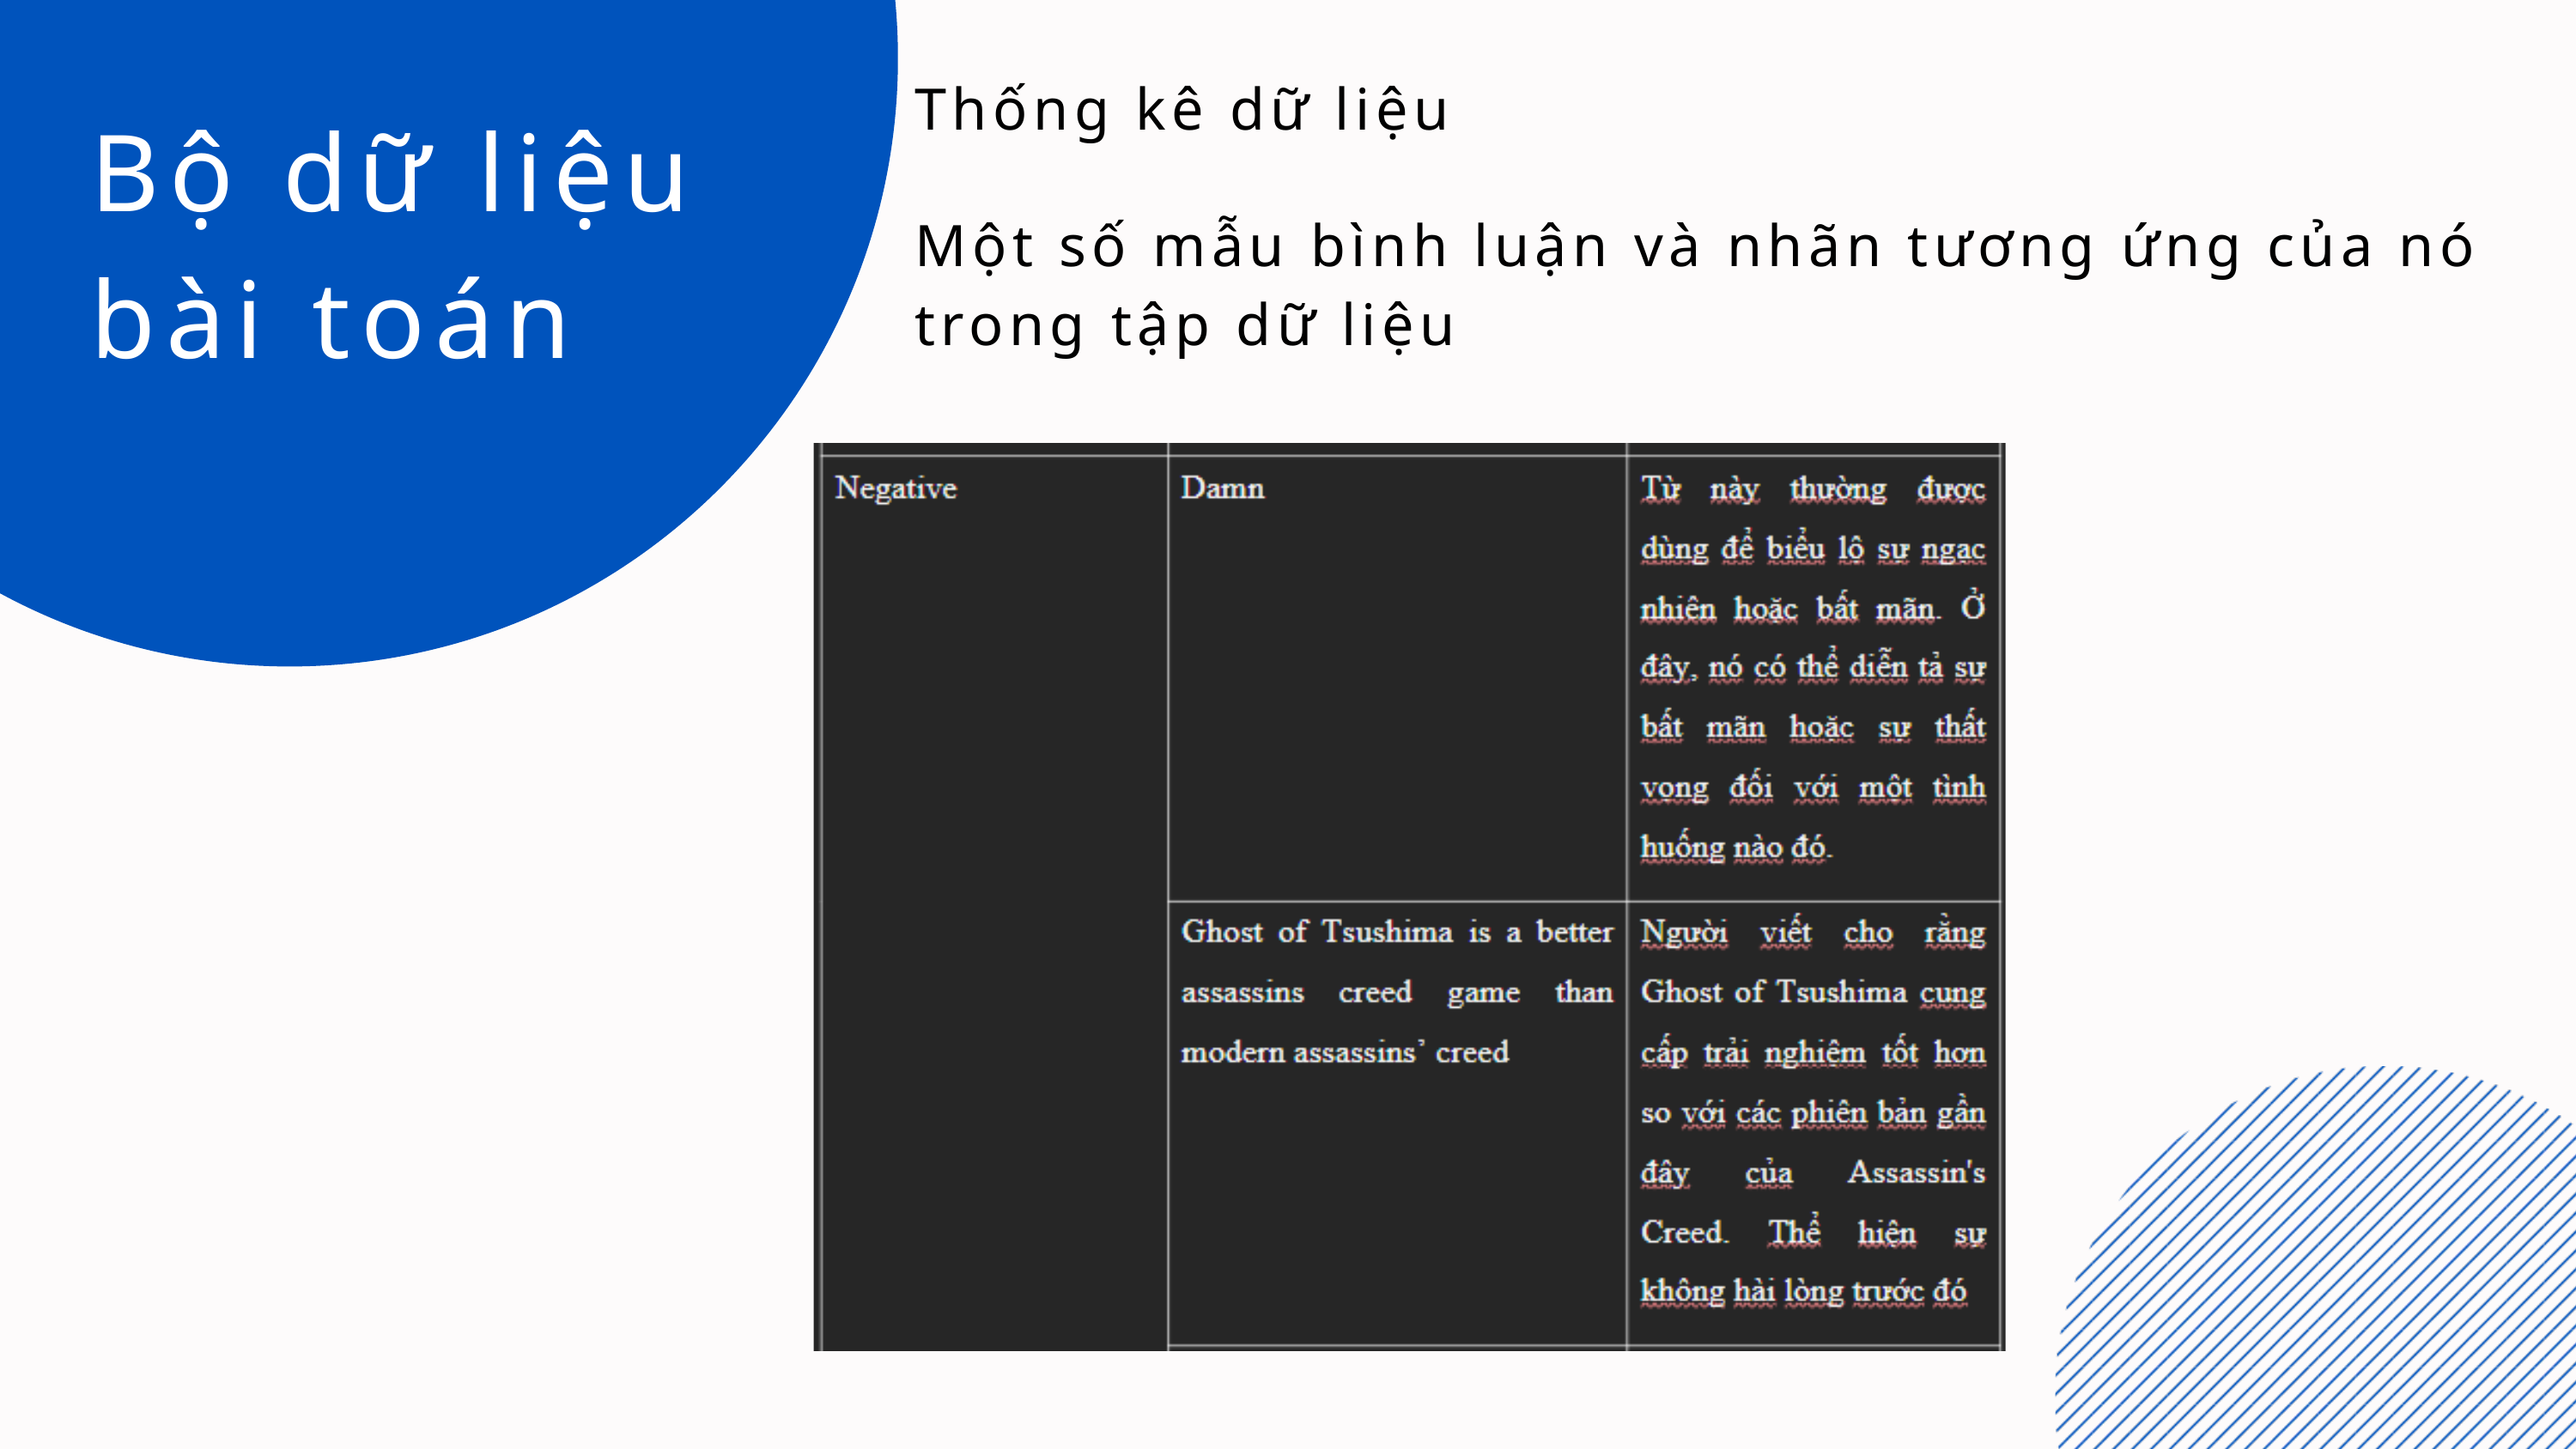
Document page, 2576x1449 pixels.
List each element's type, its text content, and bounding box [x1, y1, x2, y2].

text_box Thống kê dữ liệu [914, 62, 2386, 142]
text_box [813, 443, 2006, 1351]
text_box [0, 0, 898, 667]
text_box Một số mẫu bình luận và nhãn tương ứng của nó trong tập dữ liệu [914, 198, 2576, 357]
text_box [2055, 1066, 2576, 1449]
